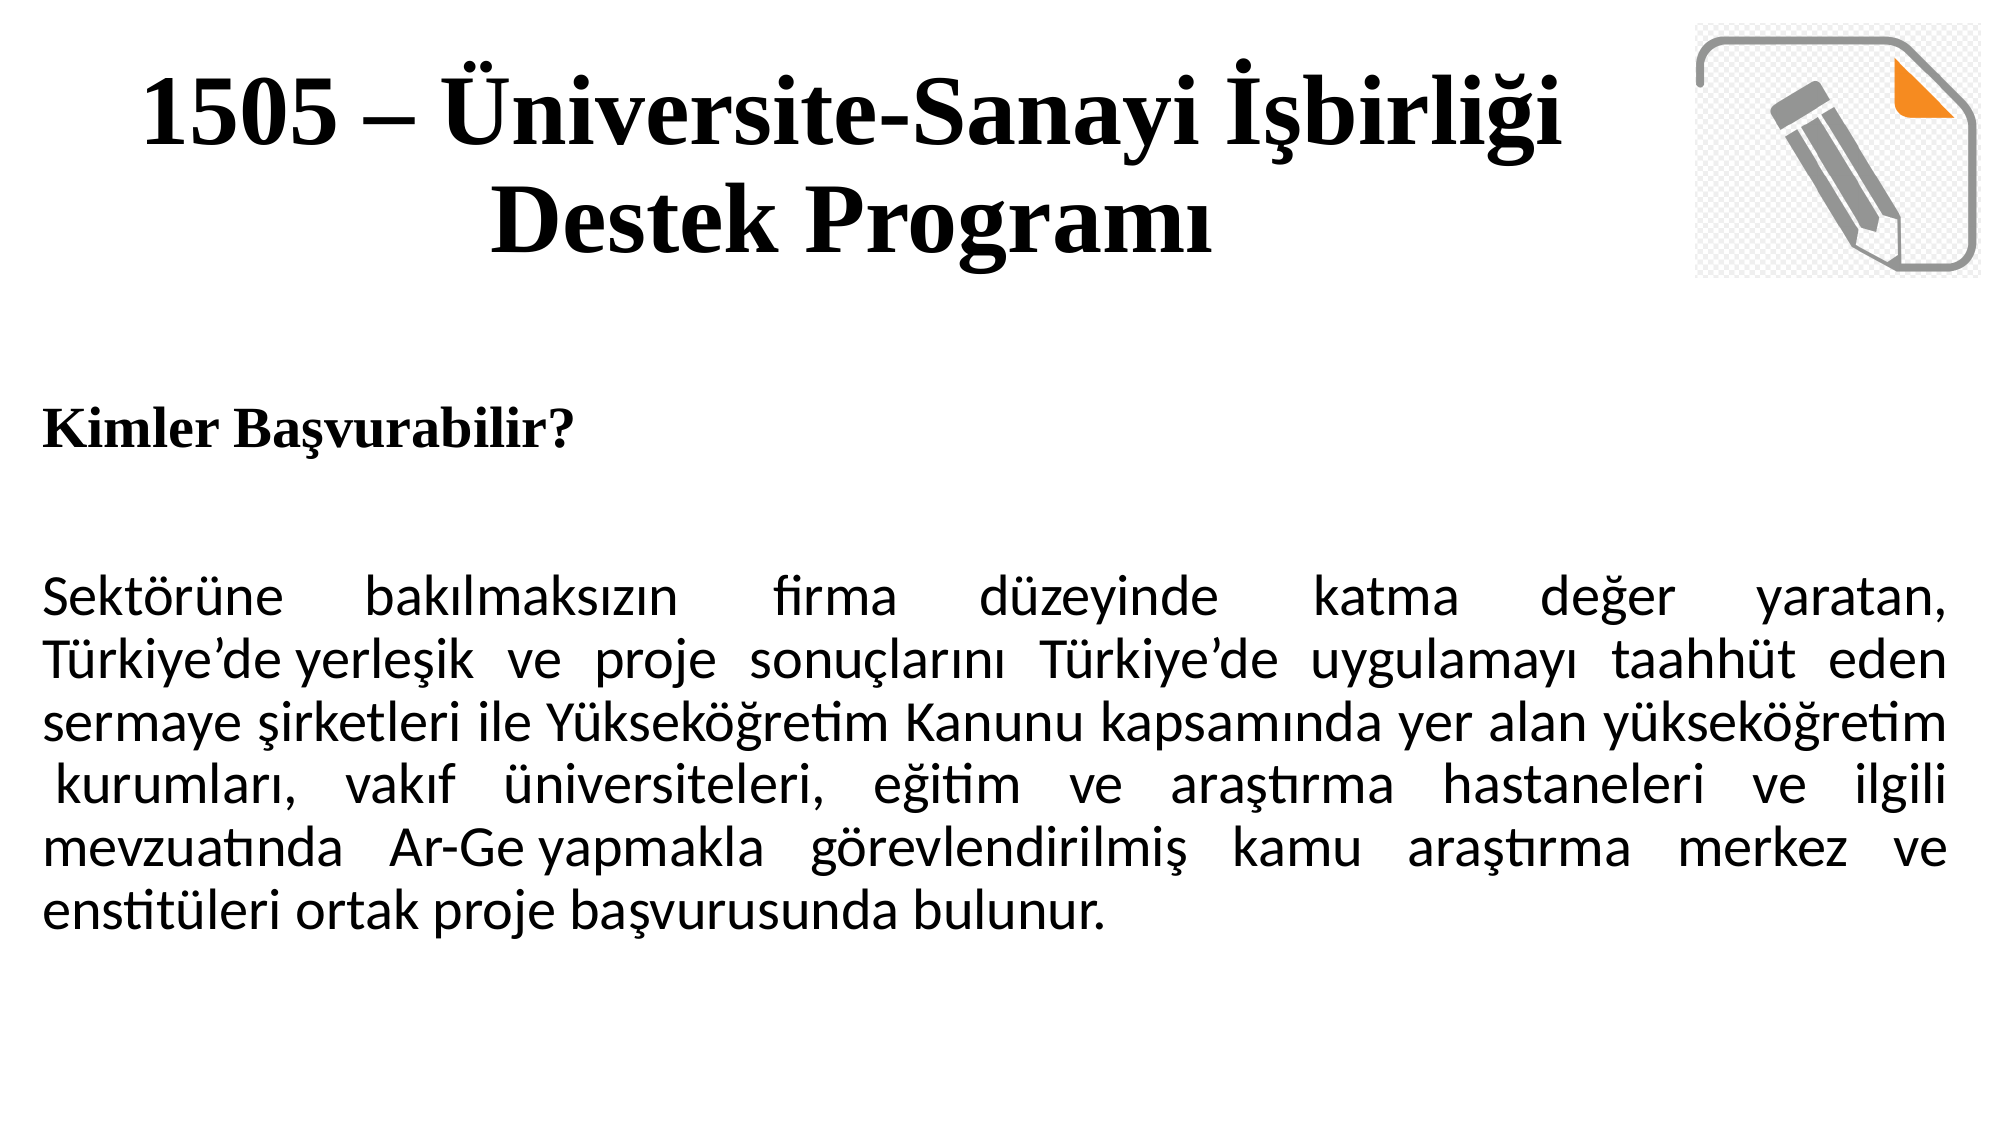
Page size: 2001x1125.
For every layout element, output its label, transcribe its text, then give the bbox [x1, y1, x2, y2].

picture [1694, 23, 1981, 278]
title 1505 – Üniversite-Sanayi İşbirliği Destek Programı [27, 54, 1678, 278]
list Kimler Başvurabilir? Sektörüne bakılmaksızın firma düzeyinde katma değer yaratan, Türkiye’de yerleşik ve proje sonuçlarını Türkiye’de uygulamayı taahhüt eden sermaye şirketleri ile Yükseköğretim Kanunu kapsamında yer alan yükseköğretim kurumları, vakıf üniversiteleri, eğitim ve araştırma hastaneleri ve ilgili mevzuatında Ar-Ge yapmakla görevlendirilmiş kamu araştırma merkez ve enstitüleri ortak proje başvurusunda bulunur. [27, 299, 1964, 1100]
